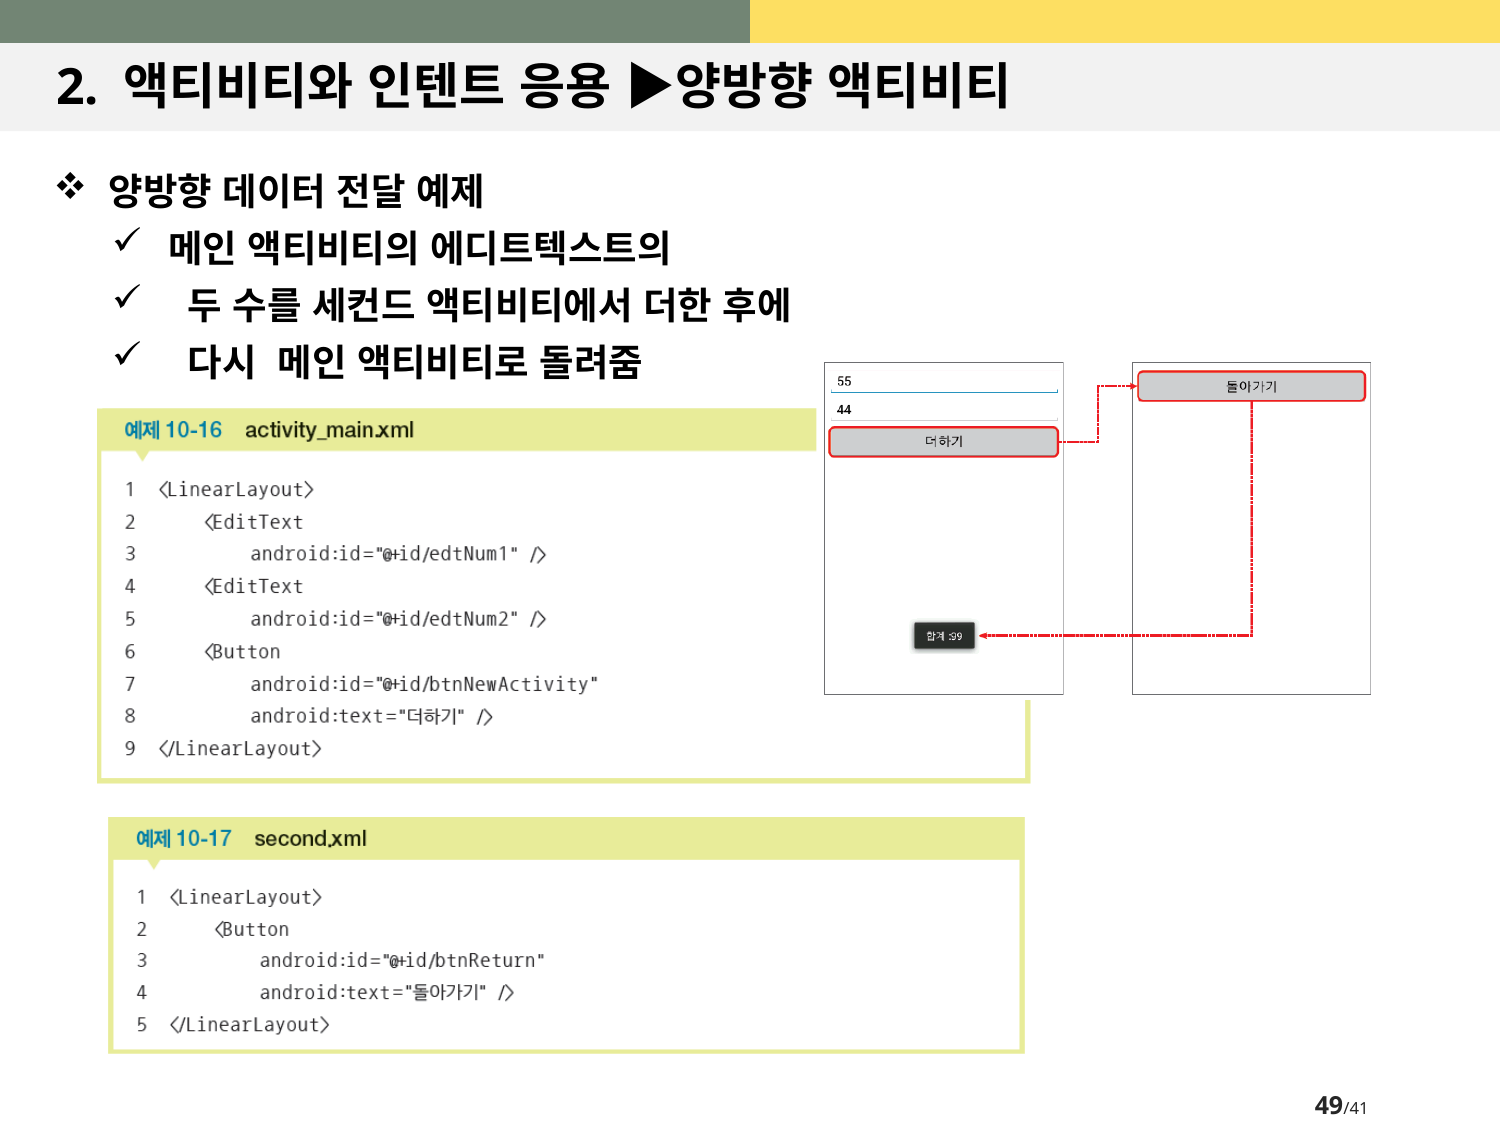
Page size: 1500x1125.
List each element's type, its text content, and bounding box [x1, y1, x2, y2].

list 양방향 데이터 전달 예제 메인 액티비티의 에디트텍스트의 두 수를 세컨드 액티비티에서 더한 후에 다시 메인 액티비티로 돌려줌 [38, 155, 1457, 1031]
picture [106, 817, 1027, 1057]
title 2. 액티비티와 인텐트 응용 ▶양방향 액티비티 [41, 42, 1459, 128]
picture [97, 357, 1374, 790]
